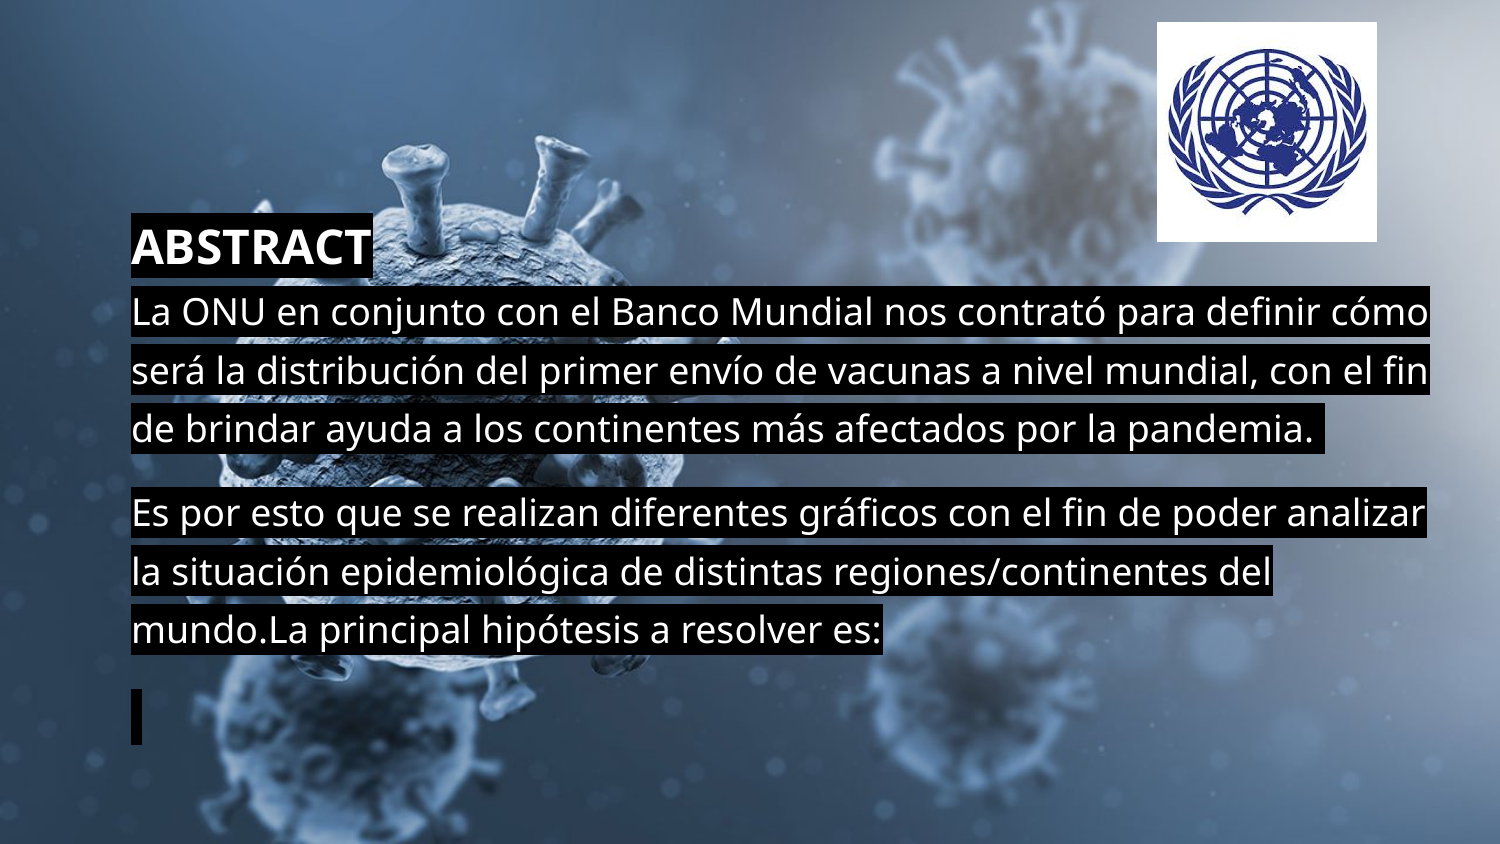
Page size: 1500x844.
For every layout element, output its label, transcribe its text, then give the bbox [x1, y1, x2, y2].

picture [0, 0, 1500, 844]
text_box ABSTRACT La ONU en conjunto con el Banco Mundial nos contrató para definir cómo será la distribución del primer envío de vacunas a nivel mundial, con el fin de brindar ayuda a los continentes más afectados por la pandemia. Es por esto que se realizan diferentes gráficos con el fin de poder analizar la situación epidemiológica de distintas regiones/continentes del mundo.La principal hipótesis a resolver es: [116, 92, 1449, 844]
